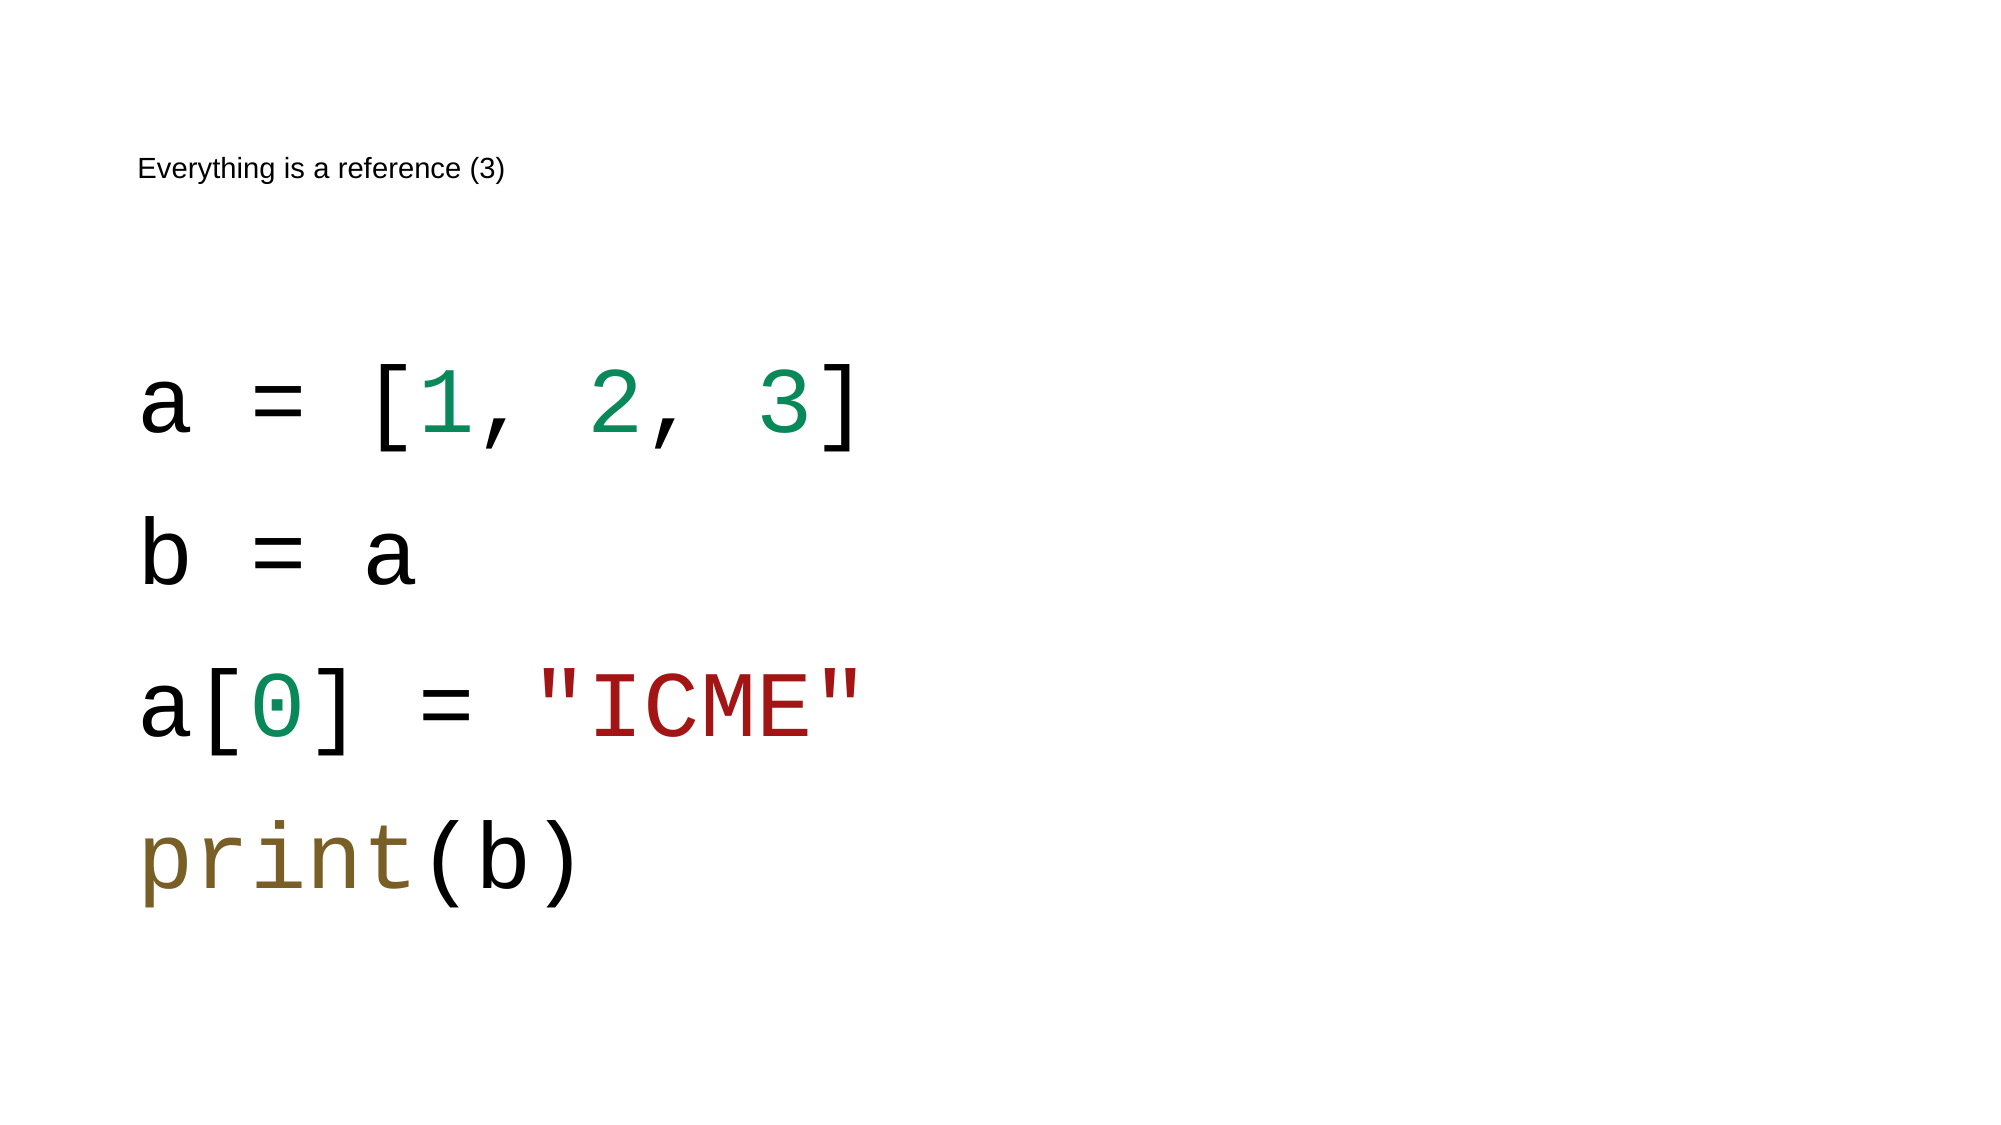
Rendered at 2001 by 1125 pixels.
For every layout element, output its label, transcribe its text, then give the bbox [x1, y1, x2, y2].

title Everything is a reference (3) [136, 59, 1863, 278]
list a = [1, 2, 3] b = a a[0] = "ICME" print(b) [136, 298, 991, 1014]
